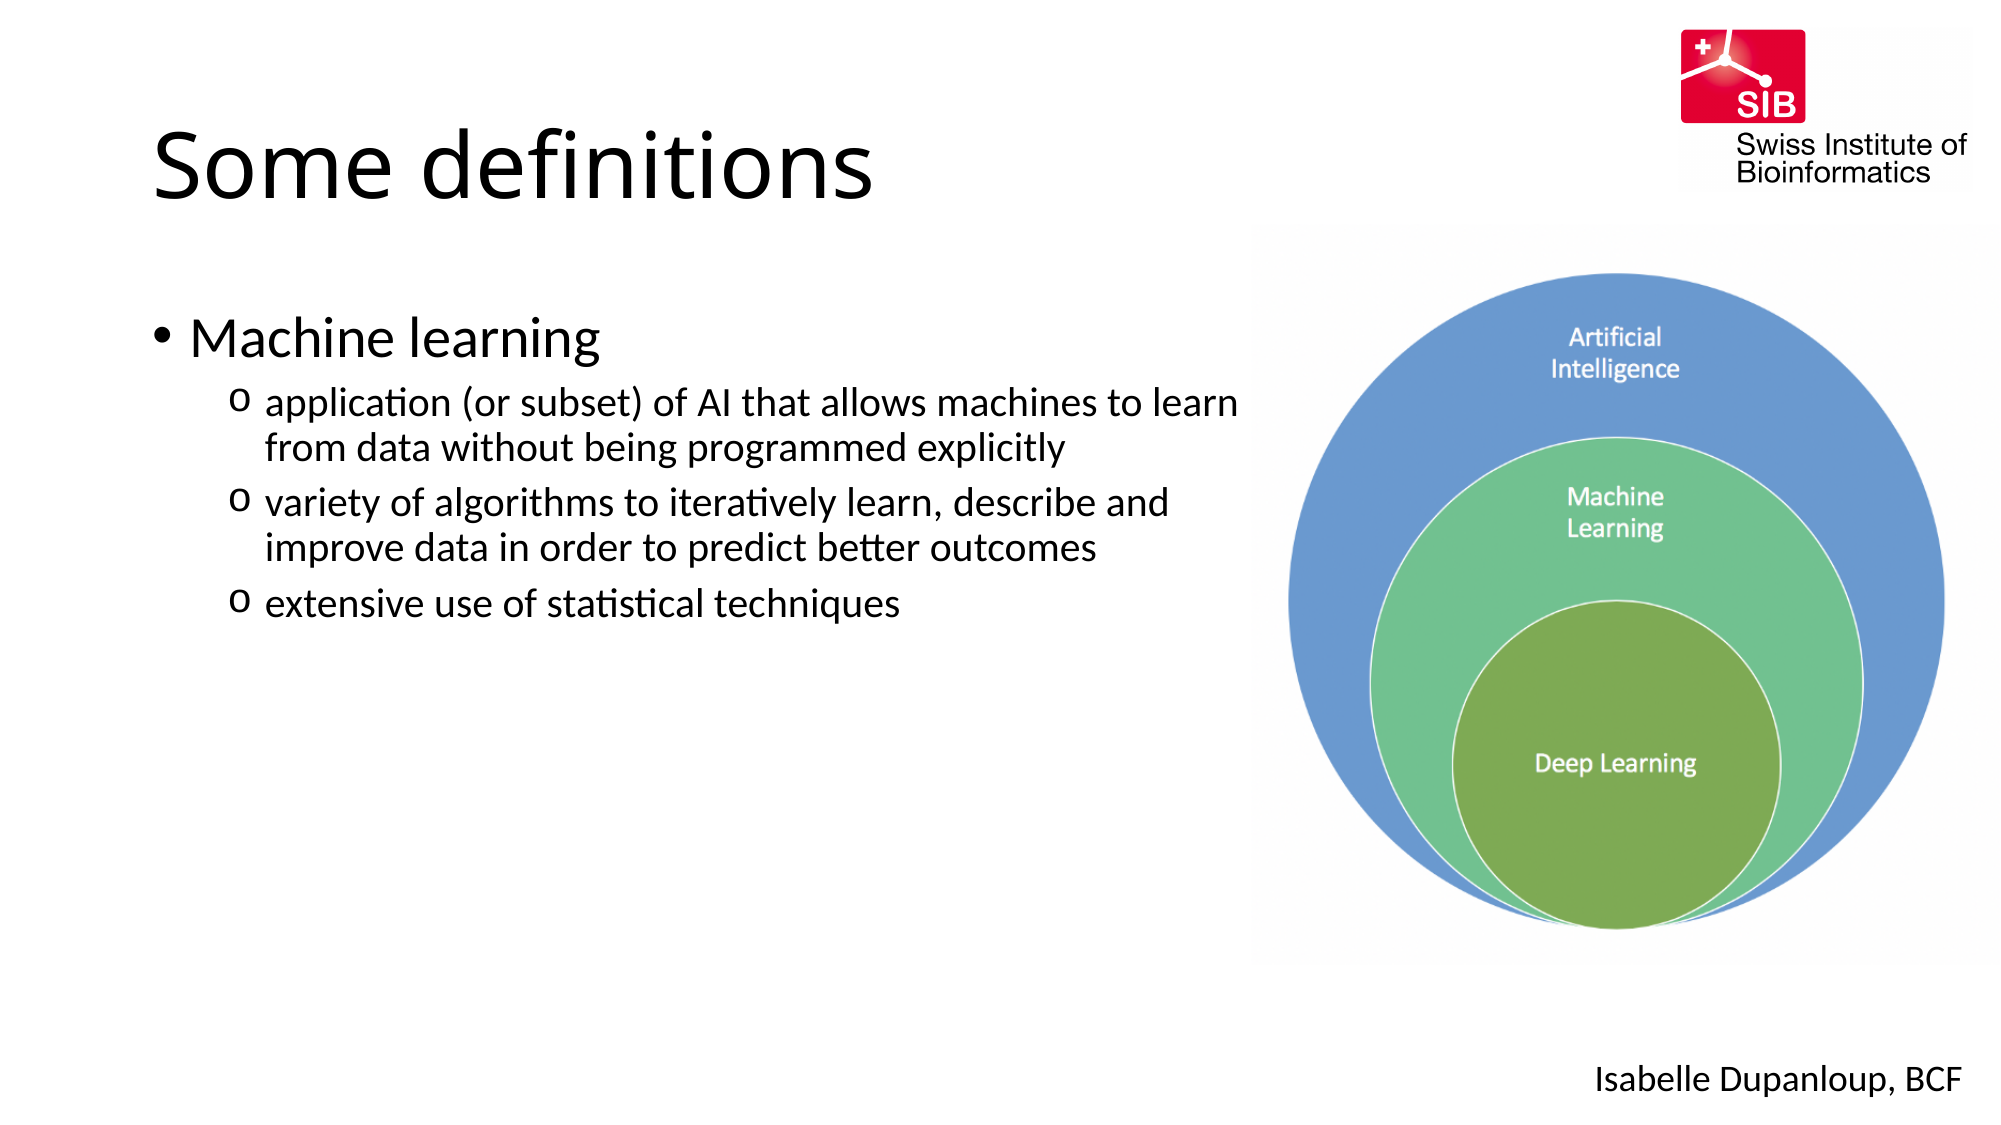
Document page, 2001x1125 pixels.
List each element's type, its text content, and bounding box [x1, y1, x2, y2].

text_box Some definitions [137, 59, 1863, 278]
list Machine learning application (or subset) of AI that allows machines to learn from data without being programmed explicitly variety of algorithms to iteratively learn, describe and improve data in order to predict better outcomes extensive use of statistical techniques [137, 299, 1295, 1014]
text_box Isabelle Dupanloup, BCF [1557, 1046, 2000, 1107]
picture [1678, 27, 1973, 193]
picture [1251, 224, 2000, 965]
